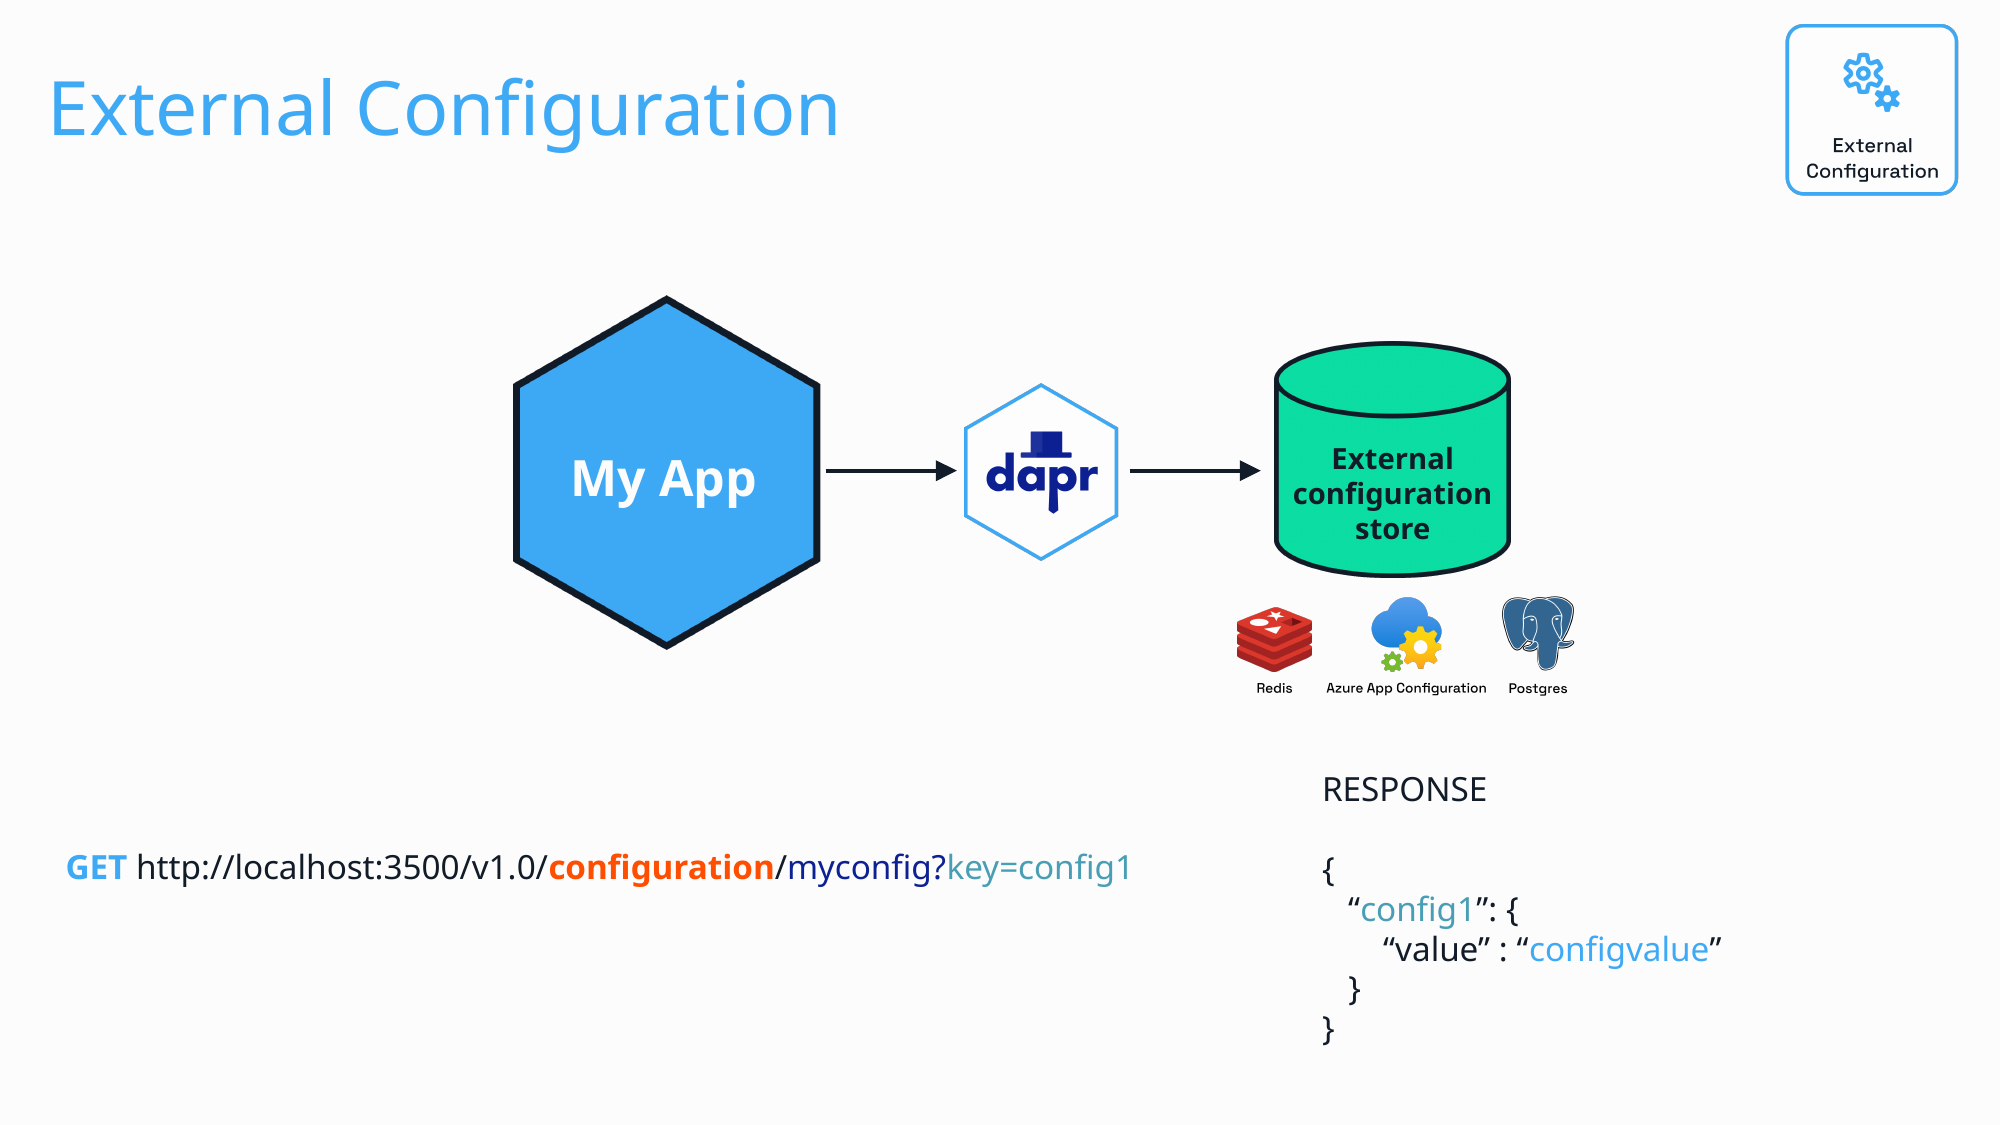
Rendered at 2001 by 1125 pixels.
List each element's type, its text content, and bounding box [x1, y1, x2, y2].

picture [1782, 21, 1961, 200]
title External Configuration [32, 35, 1777, 187]
text_box GET http://localhost:3500/v1.0/configuration/myconfig?key=config1 [50, 838, 1296, 894]
text_box RESPONSE { “config1”: { “value” : “configvalue” } } [1307, 760, 1927, 1055]
title External Configuration [1965, 35, 1972, 187]
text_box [488, 294, 1576, 697]
